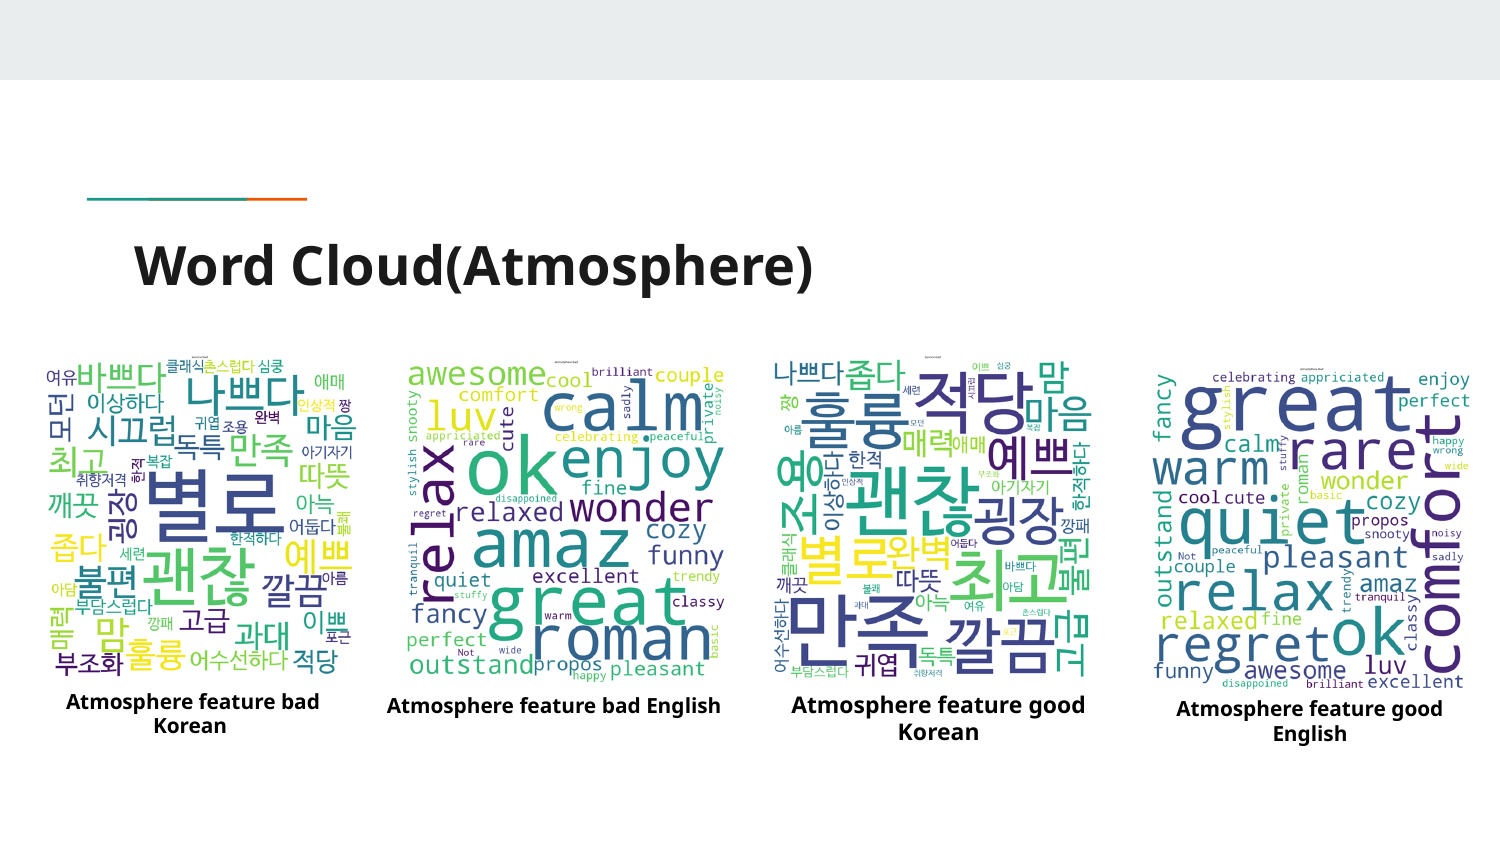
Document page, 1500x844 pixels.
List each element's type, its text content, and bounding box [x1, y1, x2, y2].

text_box Atmosphere feature bad English [360, 677, 748, 751]
picture [771, 354, 1094, 682]
title Word Cloud(Atmosphere) [119, 216, 1381, 305]
text_box Atmosphere feature good Korean [750, 675, 1128, 733]
picture [1149, 366, 1473, 694]
picture [38, 354, 362, 682]
text_box Atmosphere feature good English [1130, 680, 1490, 747]
text_box Atmosphere feature bad Korean [20, 673, 366, 735]
picture [404, 359, 728, 687]
